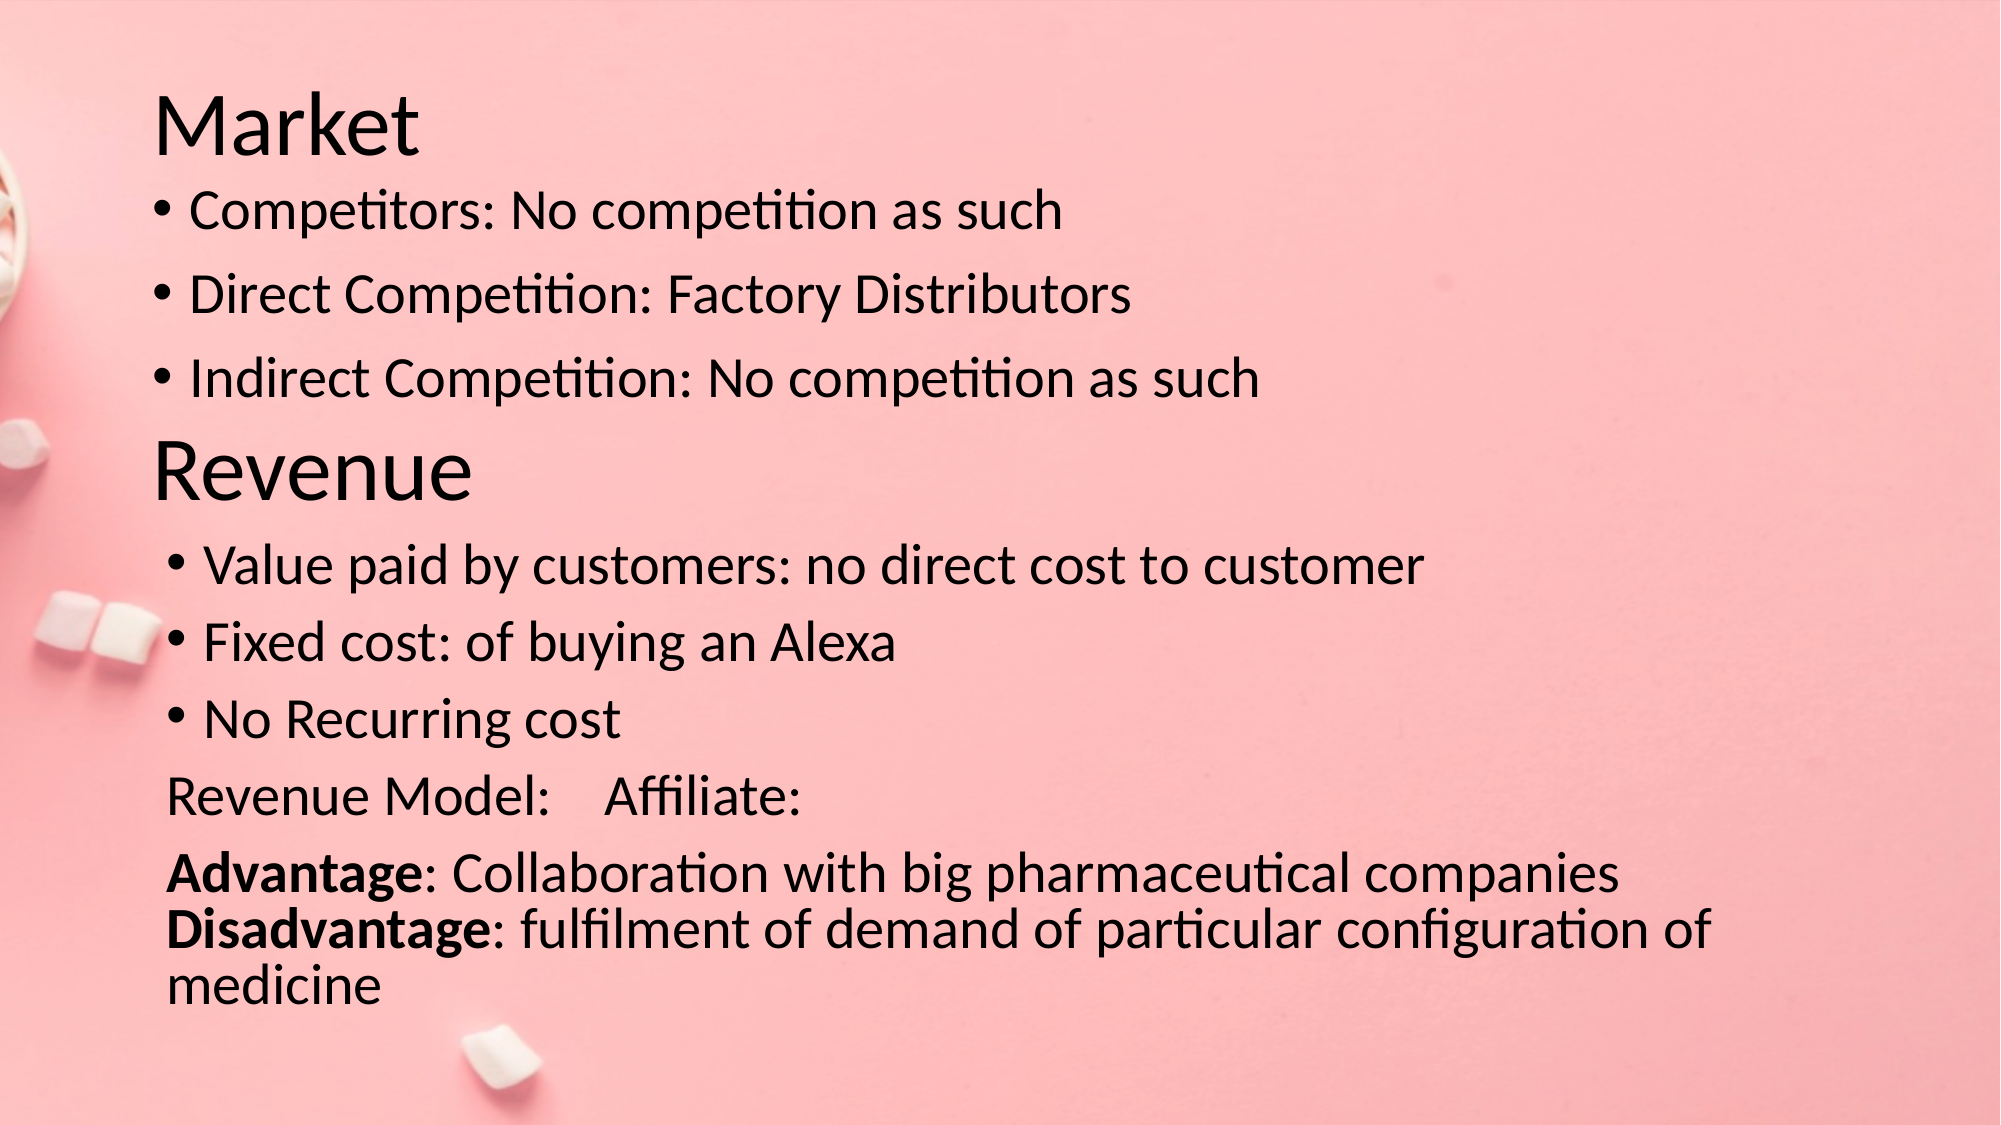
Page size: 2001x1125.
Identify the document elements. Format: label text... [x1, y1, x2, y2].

text_box Value paid by customers: no direct cost to customer Fixed cost: of buying an Alexa No Recurring cost Revenue Model: Affiliate: Advantage: Collaboration with big pharmaceutical companies Disadvantage: fulfilment of demand of particular configuration of medicine [151, 532, 1877, 1055]
picture [0, 0, 2001, 1125]
title Market [137, 38, 1863, 171]
text_box Revenue [137, 388, 1863, 553]
list Competitors: No competition as such Direct Competition: Factory Distributors Indirect Competition: No competition as such [137, 171, 1863, 388]
